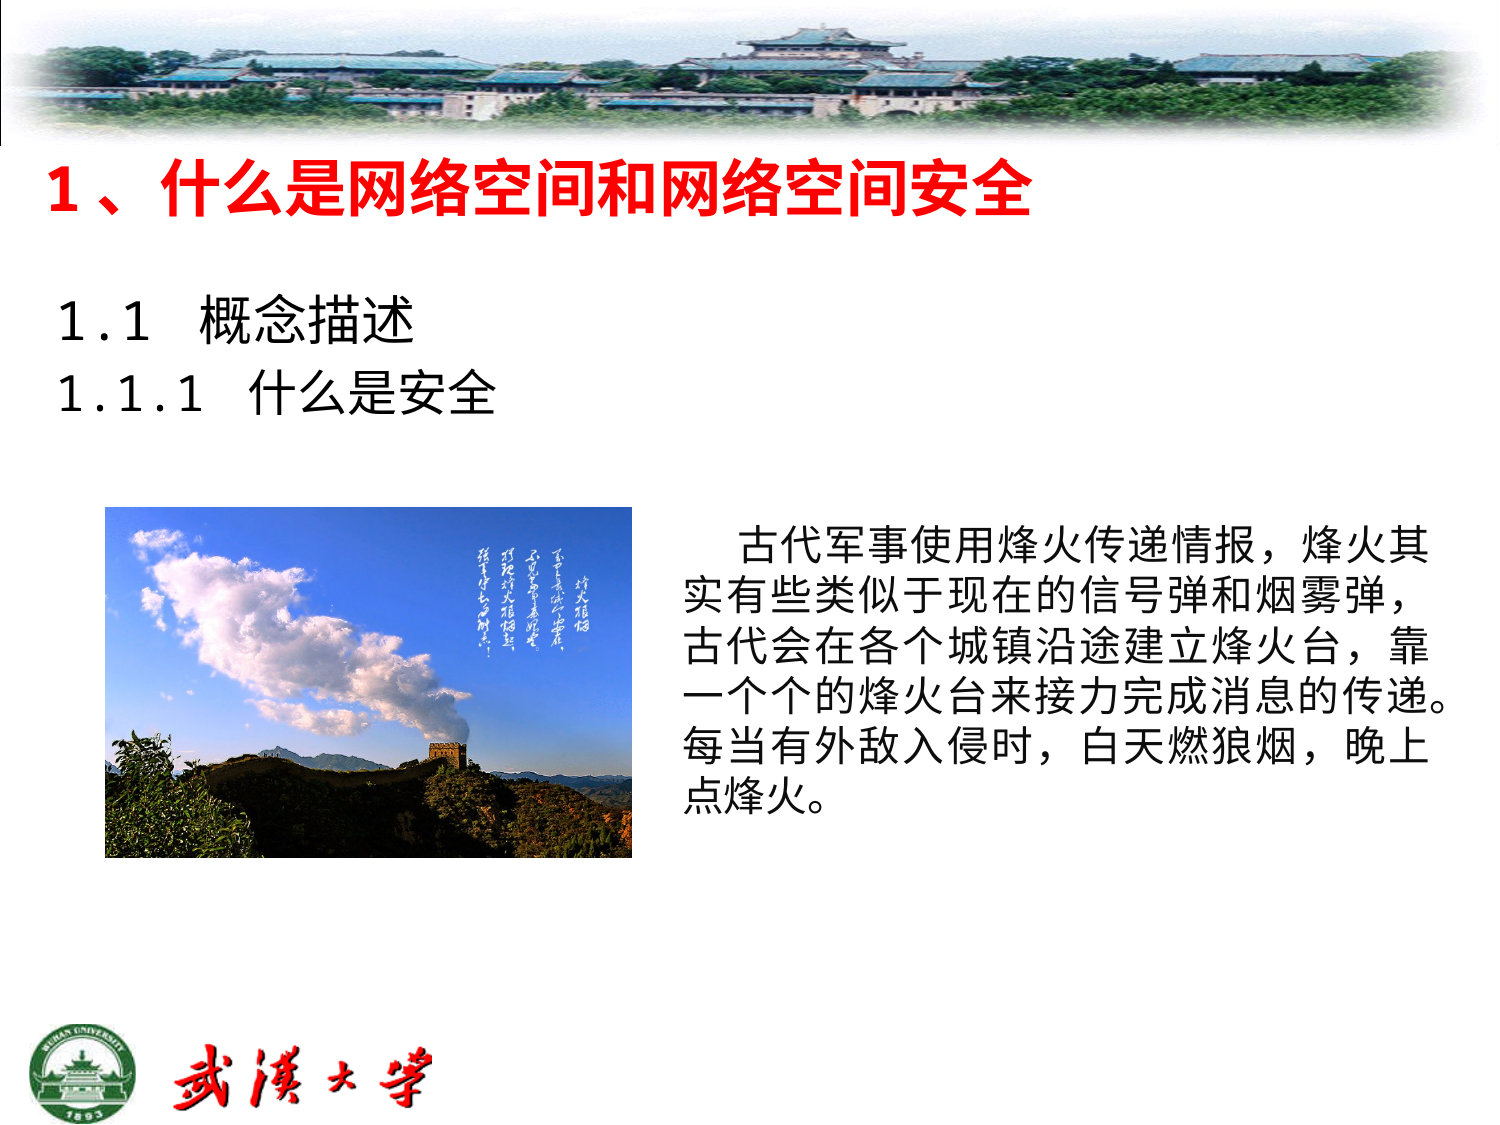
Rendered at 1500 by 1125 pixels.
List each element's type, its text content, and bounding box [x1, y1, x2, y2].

title 1、什么是网络空间和网络空间安全 [29, 118, 1235, 256]
list 1.1 概念描述 1.1.1 什么是安全 [40, 278, 621, 469]
picture [171, 1034, 432, 1125]
picture [0, 0, 1500, 146]
picture [105, 506, 633, 858]
text_box 古代军事使用烽火传递情报，烽火其实有些类似于现在的信号弹和烟雾弹，古代会在各个城镇沿途建立烽火台，靠一个个的烽火台来接力完成消息的传递。每当有外敌入侵时，白天燃狼烟，晚上点烽火。 [667, 511, 1445, 820]
